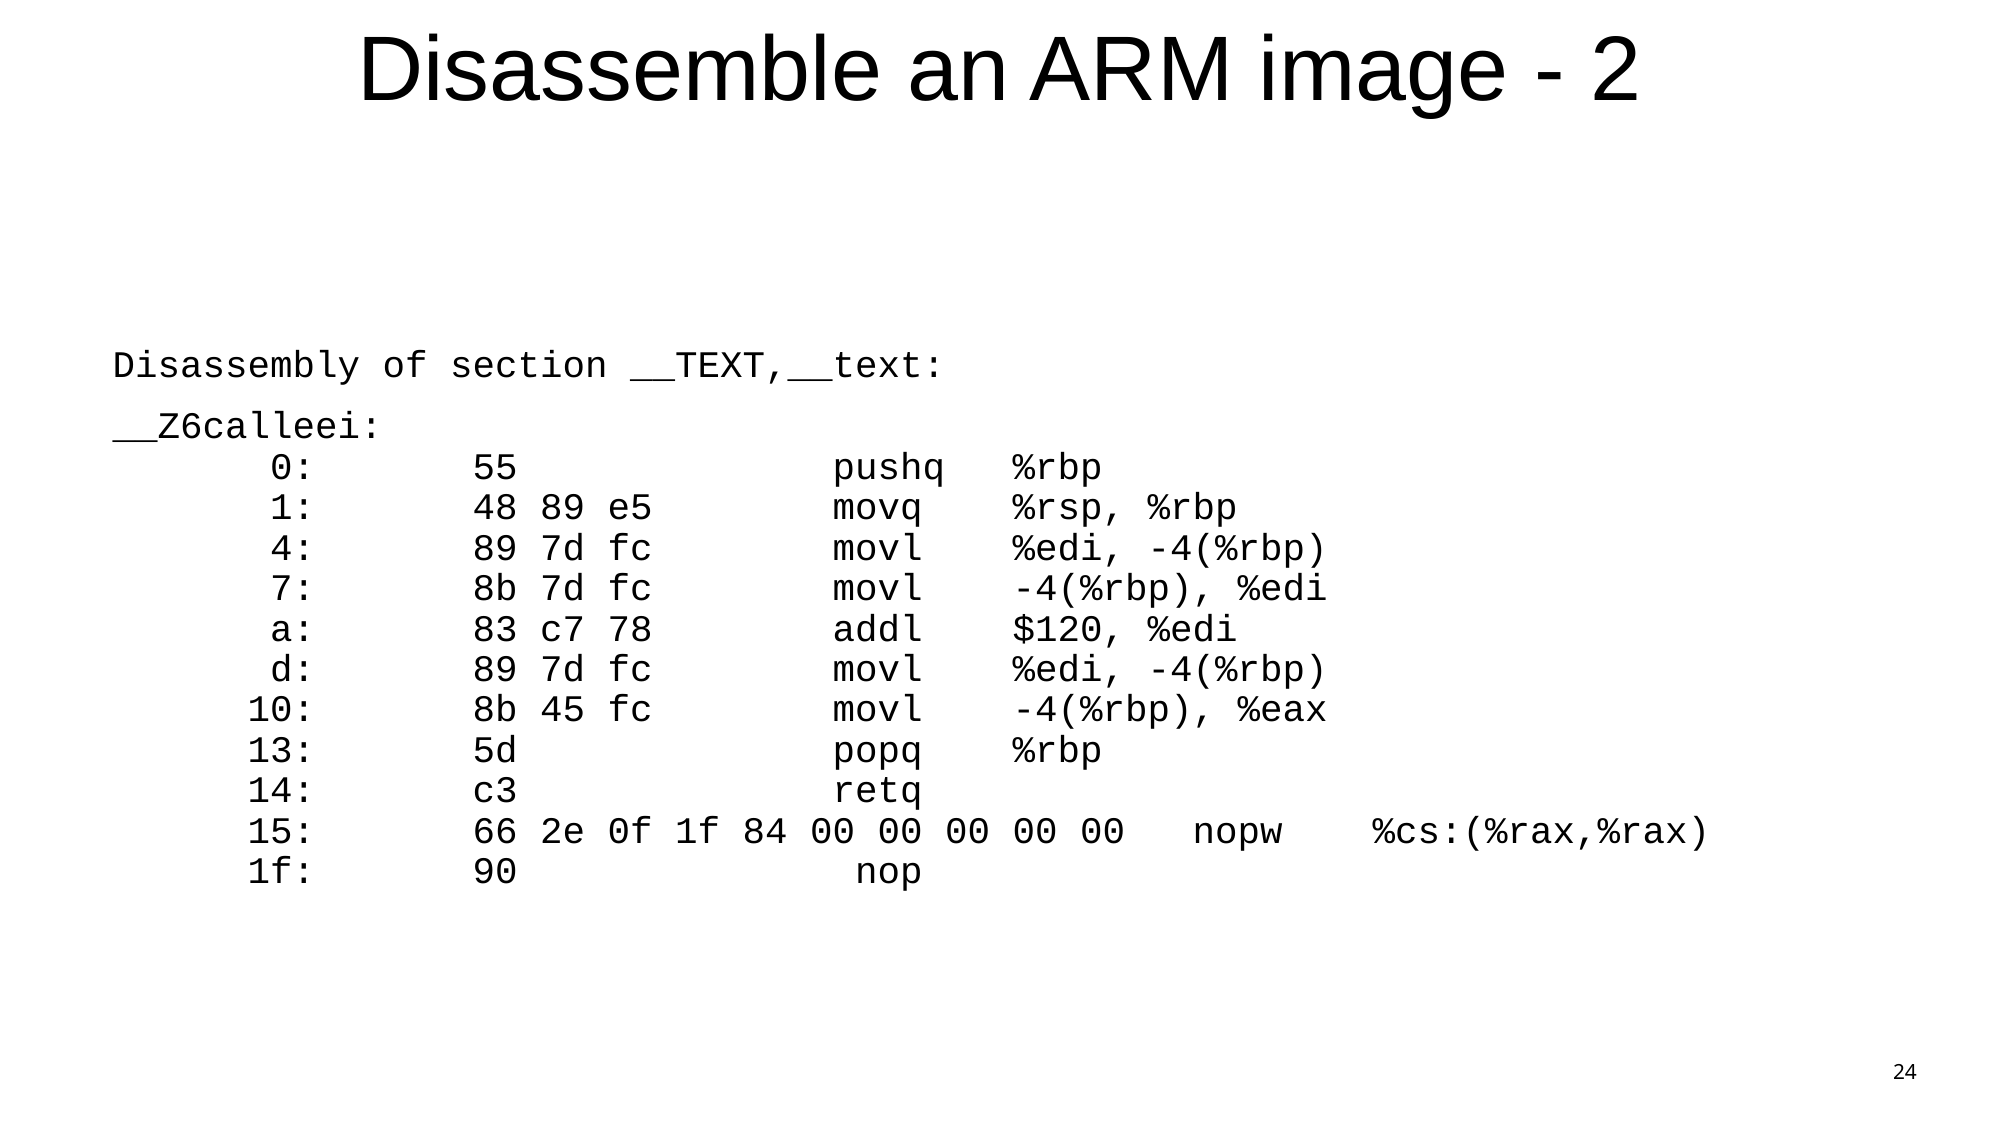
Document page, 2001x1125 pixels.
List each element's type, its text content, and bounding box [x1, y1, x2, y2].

slide_number 24 [1855, 1042, 1955, 1103]
title Disassemble an ARM image - 2 [28, 0, 1971, 143]
list Disassembly of section __TEXT,__text: __Z6calleei: 0: 55 pushq %rbp 1: 48 89 e5 movq %rsp, %rbp 4: 89 7d fc movl %edi, -4(%rbp) 7: 8b 7d fc movl -4(%rbp), %edi a: 83 c7 78 addl $120, %edi d: 89 7d fc movl %edi, -4(%rbp) 10: 8b 45 fc movl -4(%rbp), %eax 13: 5d popq %rbp 14: c3 retq 15: 66 2e 0f 1f 84 00 00 00 00 00 nopw %cs:(%rax,%rax) 1f: 90 nop [97, 337, 1905, 1043]
